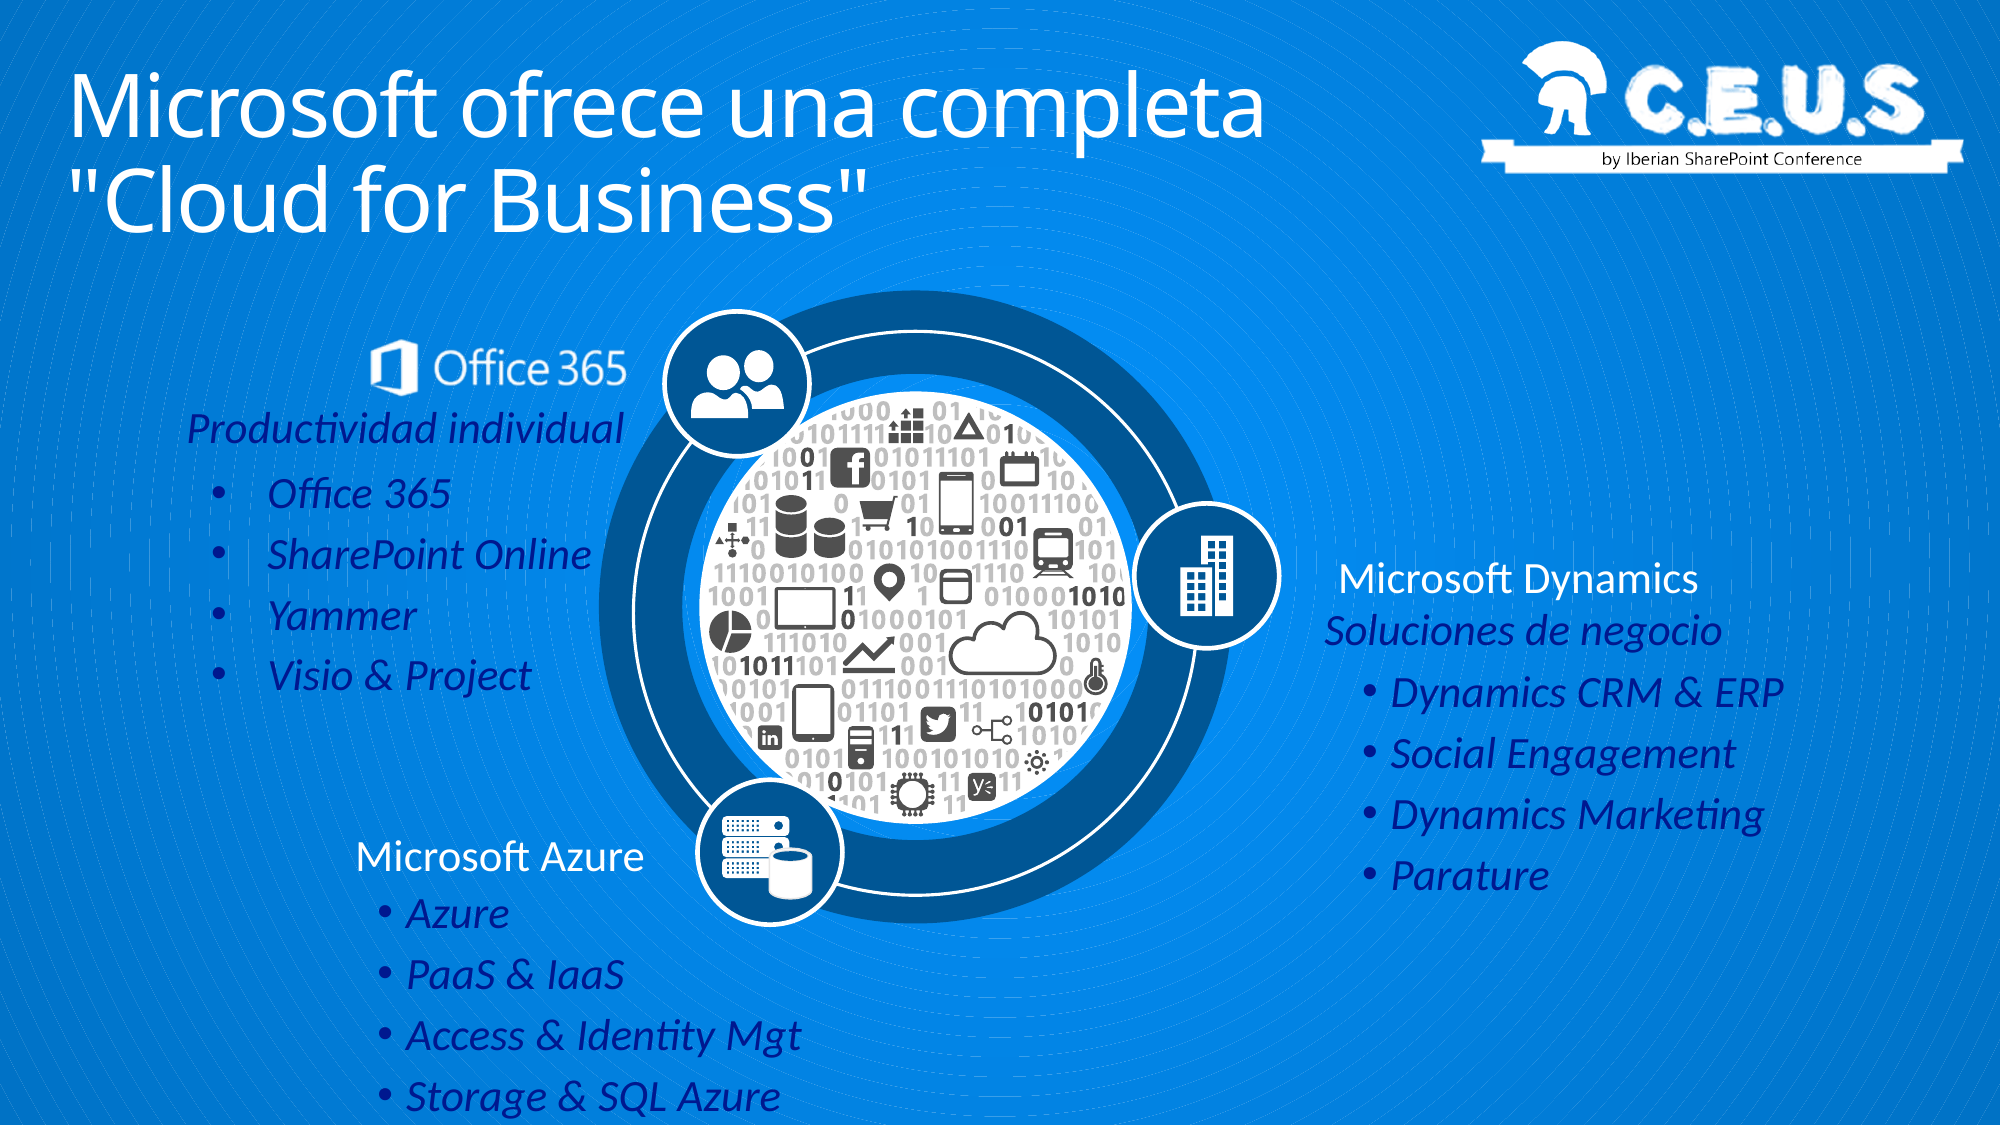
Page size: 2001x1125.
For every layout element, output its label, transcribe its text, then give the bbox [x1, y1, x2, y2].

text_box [664, 311, 810, 457]
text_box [1134, 503, 1280, 649]
text_box Azure PaaS & IaaS Access & Identity Mgt Storage & SQL Azure [362, 882, 1035, 1125]
text_box Dynamics CRM & ERP Social Engagement Dynamics Marketing Parature [1347, 661, 1851, 908]
text_box Office 365 SharePoint Online Yammer Visio & Project [181, 446, 628, 724]
picture [1464, 23, 1975, 194]
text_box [633, 331, 1198, 896]
picture [347, 315, 649, 421]
text_box Microsoft Dynamics [1280, 525, 1763, 626]
text_box Microsoft Azure [287, 803, 633, 904]
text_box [697, 779, 843, 925]
text_box Productividad individual [156, 381, 633, 477]
text_box Microsoft ofrece una completa "Cloud for Business" [43, 46, 1918, 192]
text_box Soluciones de negocio [1294, 583, 1754, 679]
